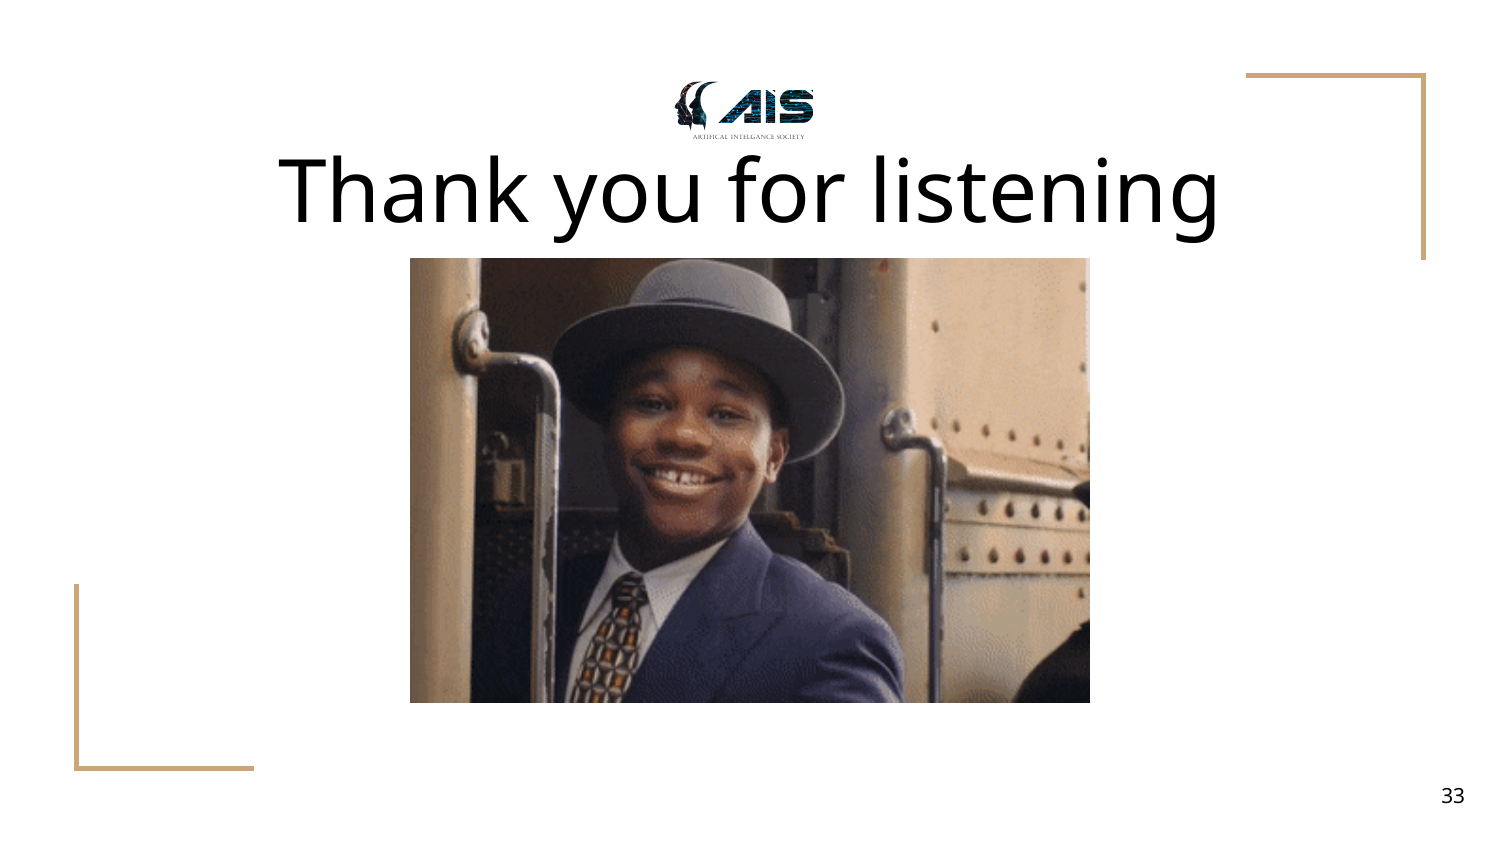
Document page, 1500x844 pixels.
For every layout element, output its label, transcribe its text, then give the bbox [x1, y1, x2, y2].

slide_number 33 [1389, 764, 1480, 830]
picture [673, 34, 827, 188]
title Thank you for listening [126, 61, 1374, 313]
picture [410, 258, 1090, 703]
